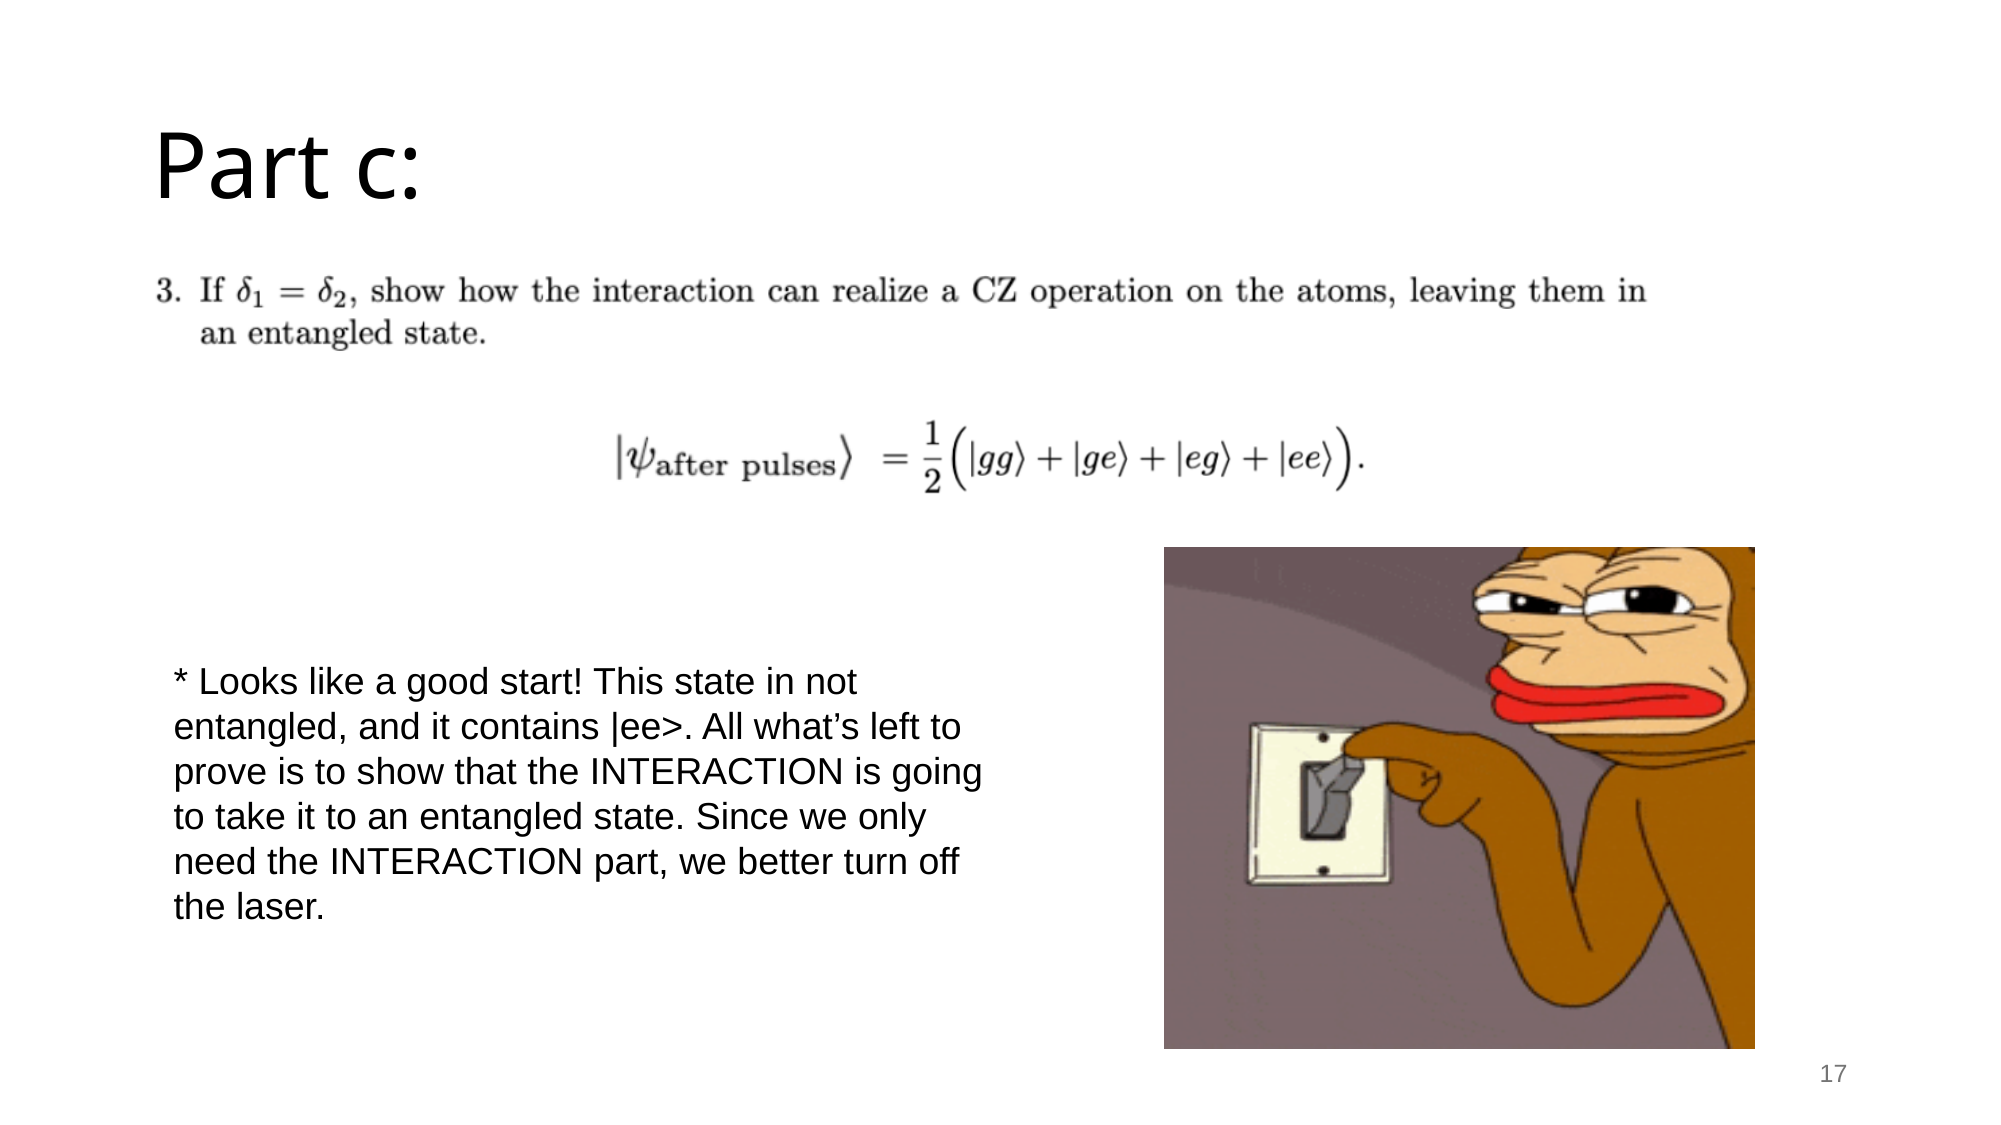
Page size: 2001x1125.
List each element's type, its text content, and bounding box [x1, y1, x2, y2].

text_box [586, 406, 1386, 530]
text_box * Looks like a good start! This state in not entangled, and it contains |ee>. All what’s left to prove is to show that the INTERACTION is going to take it to an entangled state. Since we only need the INTERACTION part, we better turn off the laser. [158, 649, 1016, 935]
picture [137, 233, 1668, 374]
title Part c: [137, 59, 1863, 278]
picture [1164, 546, 1755, 1049]
slide_number ‹#› [1412, 1042, 1863, 1103]
